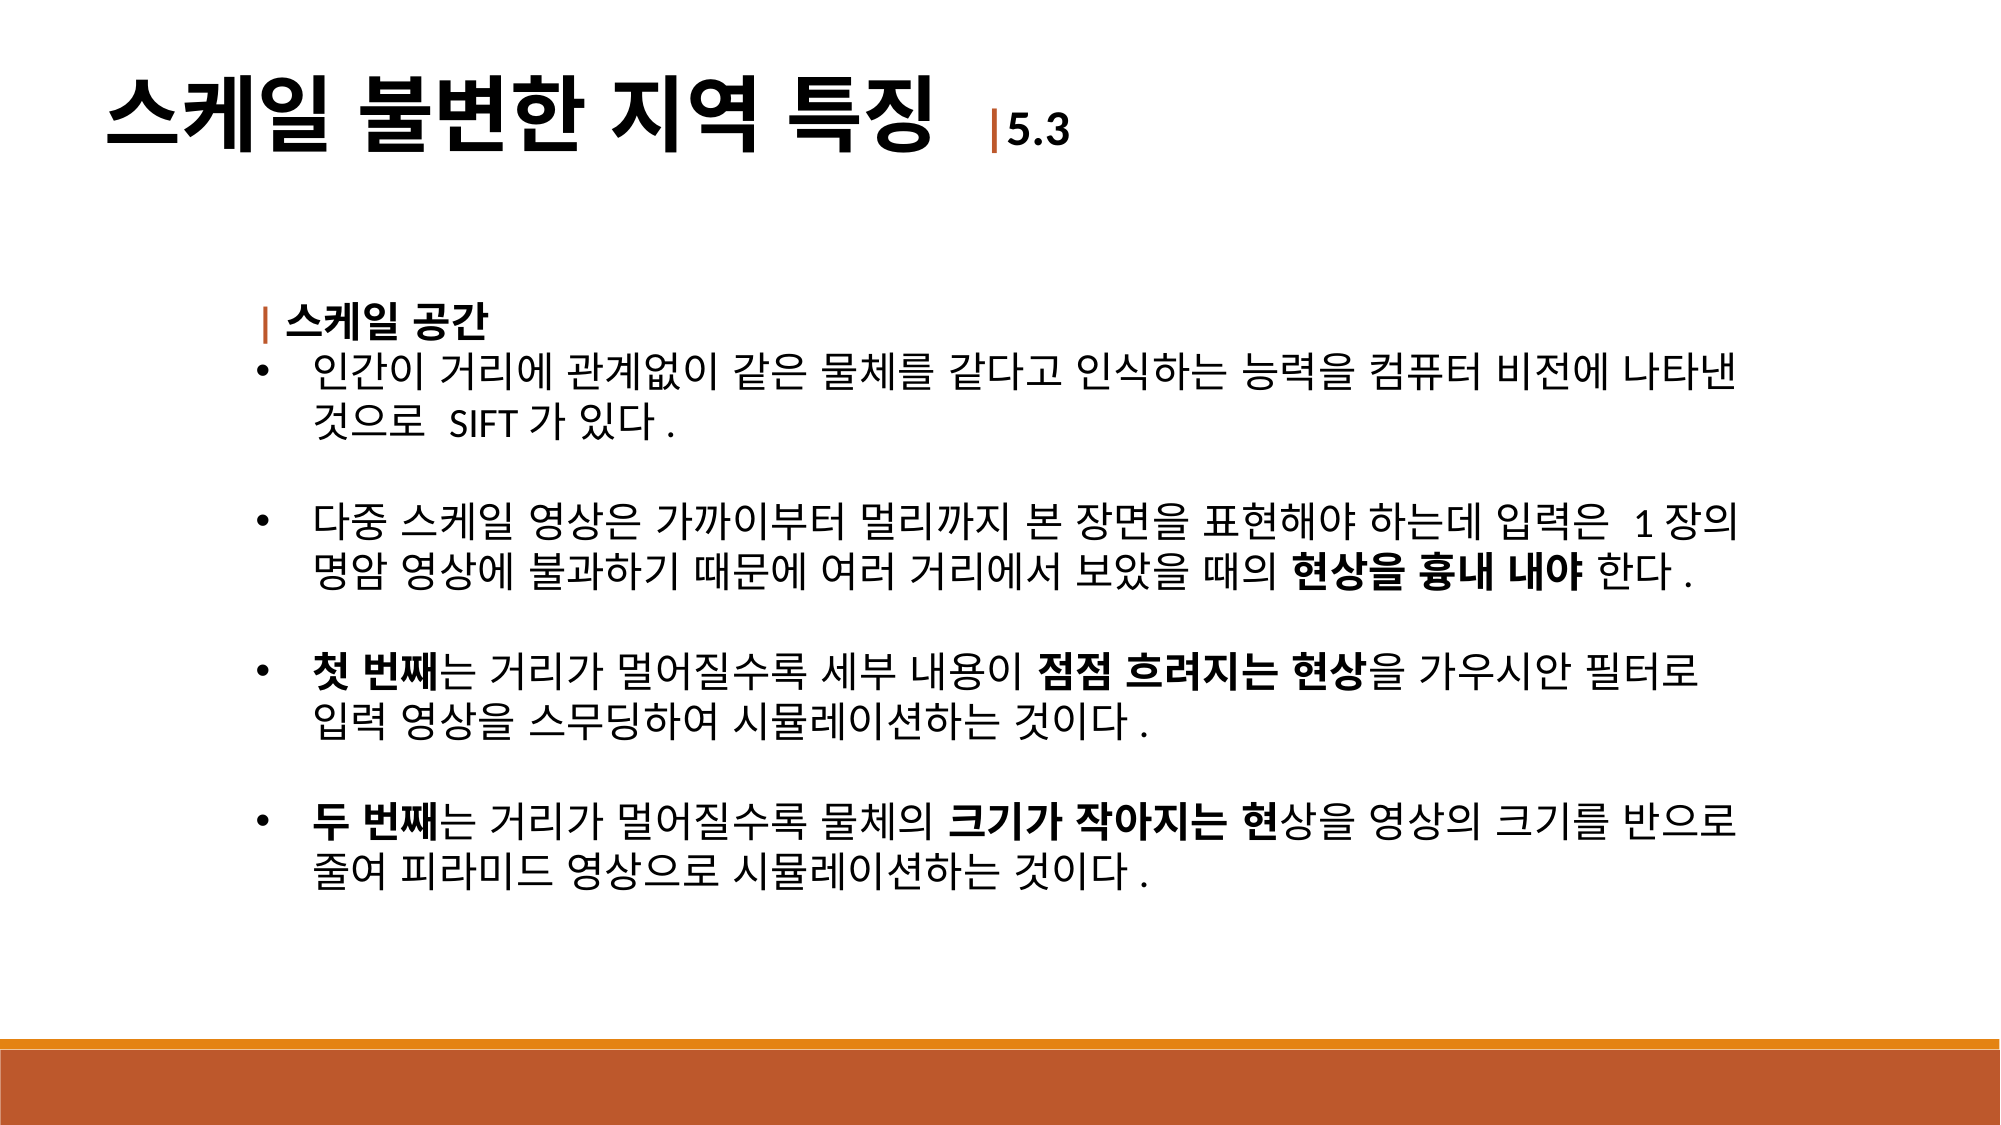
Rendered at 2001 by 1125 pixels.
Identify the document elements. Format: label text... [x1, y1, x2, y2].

text_box 스케일 불변한 지역 특징 |5.3 [90, 54, 1086, 170]
text_box |스케일 공간 인간이 거리에 관계없이 같은 물체를 같다고 인식하는 능력을 컴퓨터 비전에 나타낸 것으로 SIFT가 있다. 다중 스케일 영상은 가까이부터 멀리까지 본 장면을 표현해야 하는데 입력은 1장의 명암 영상에 불과하기 때문에 여러 거리에서 보았을 때의 현상을 흉내 내야 한다. 첫 번째는 거리가 멀어질수록 세부 내용이 점점 흐려지는 현상을 가우시안 필터로 입력 영상을 스무딩하여 시뮬레이션하는 것이다. 두 번째는 거리가 멀어질수록 물체의 크기가 작아지는 현상을 영상의 크기를 반으로 줄여 피라미드 영상으로 시뮬레이션하는 것이다. [240, 288, 1760, 904]
